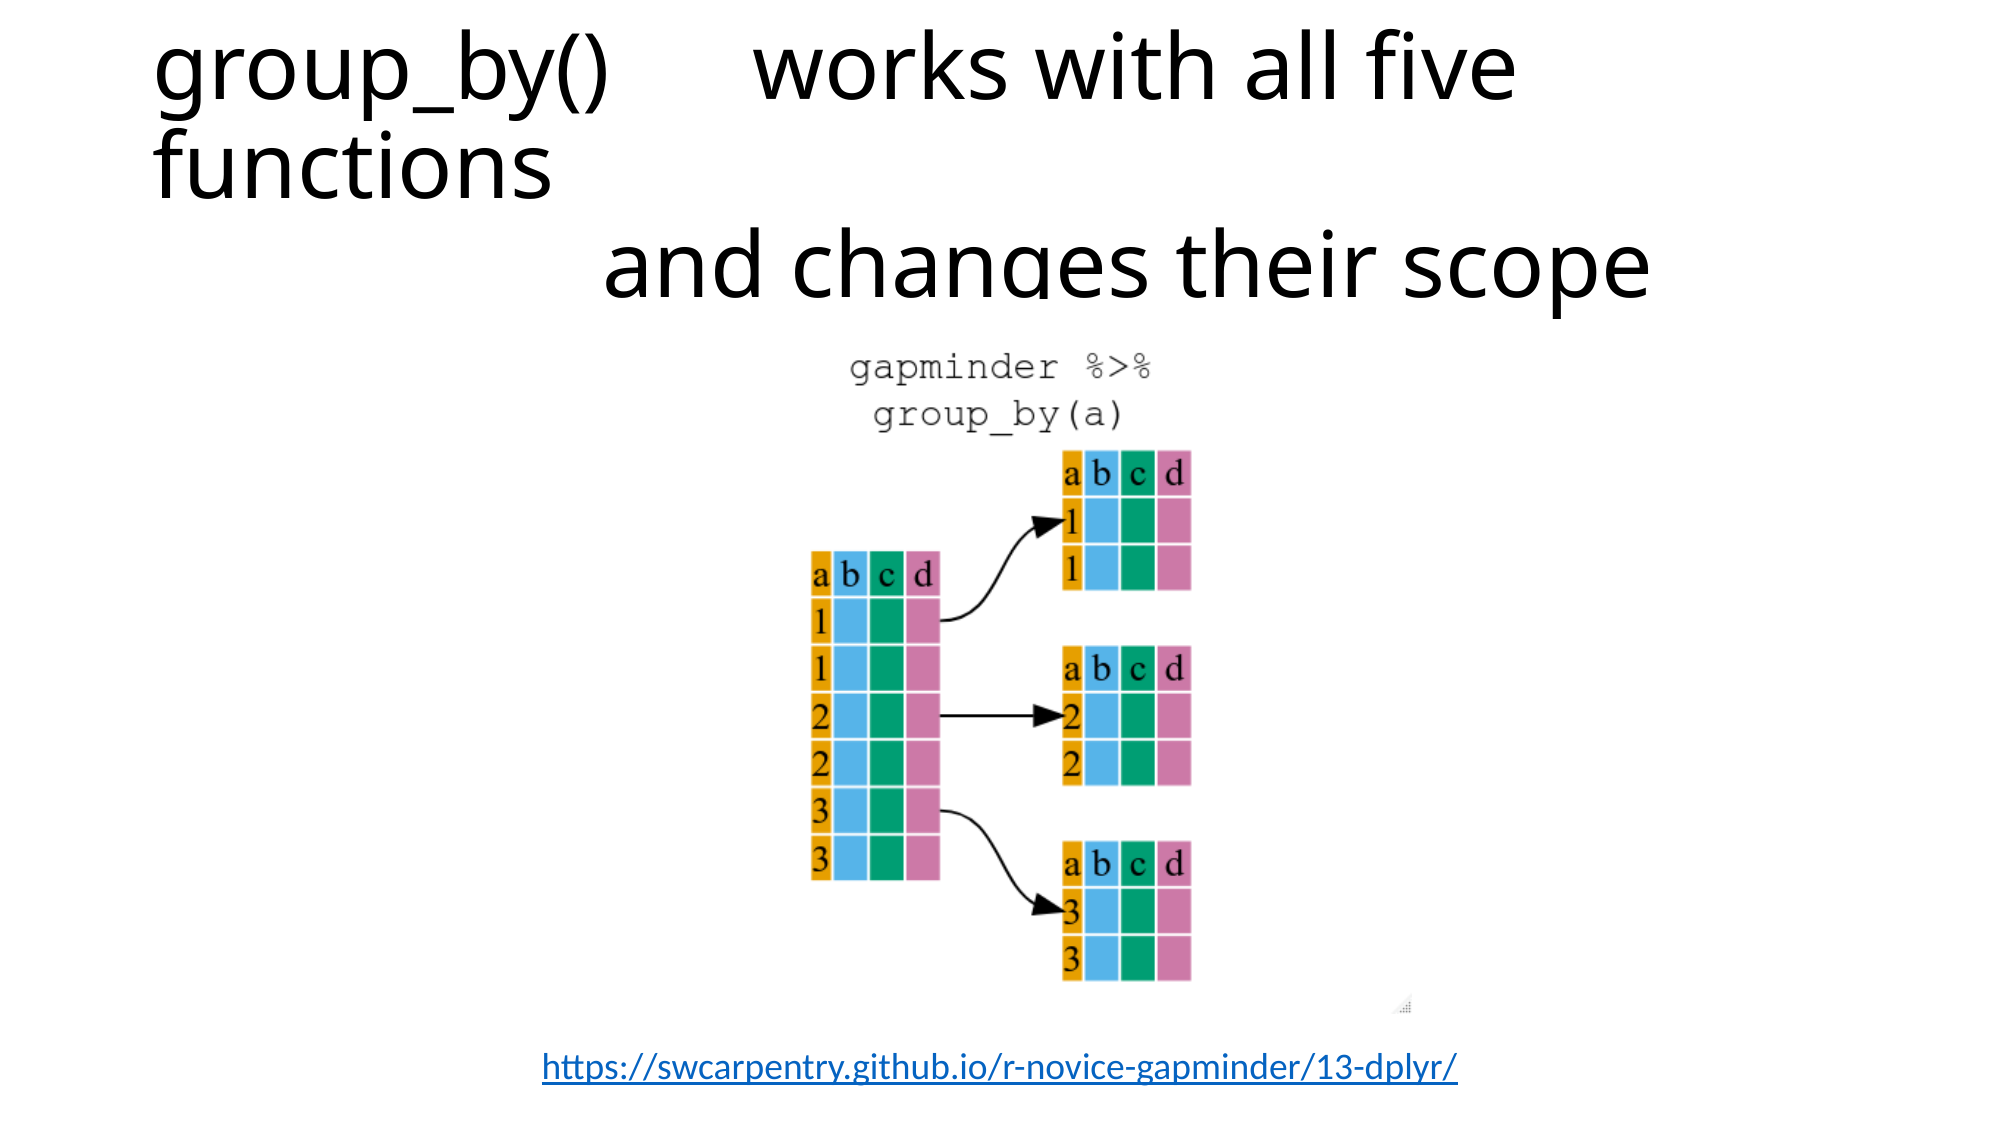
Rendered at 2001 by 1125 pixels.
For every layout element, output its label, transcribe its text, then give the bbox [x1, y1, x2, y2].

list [588, 299, 1412, 1014]
text_box https://swcarpentry.github.io/r-novice-gapminder/13-dplyr/ [526, 1034, 1473, 1095]
title group_by() works with all five functions and changes their scope [137, 59, 1863, 278]
